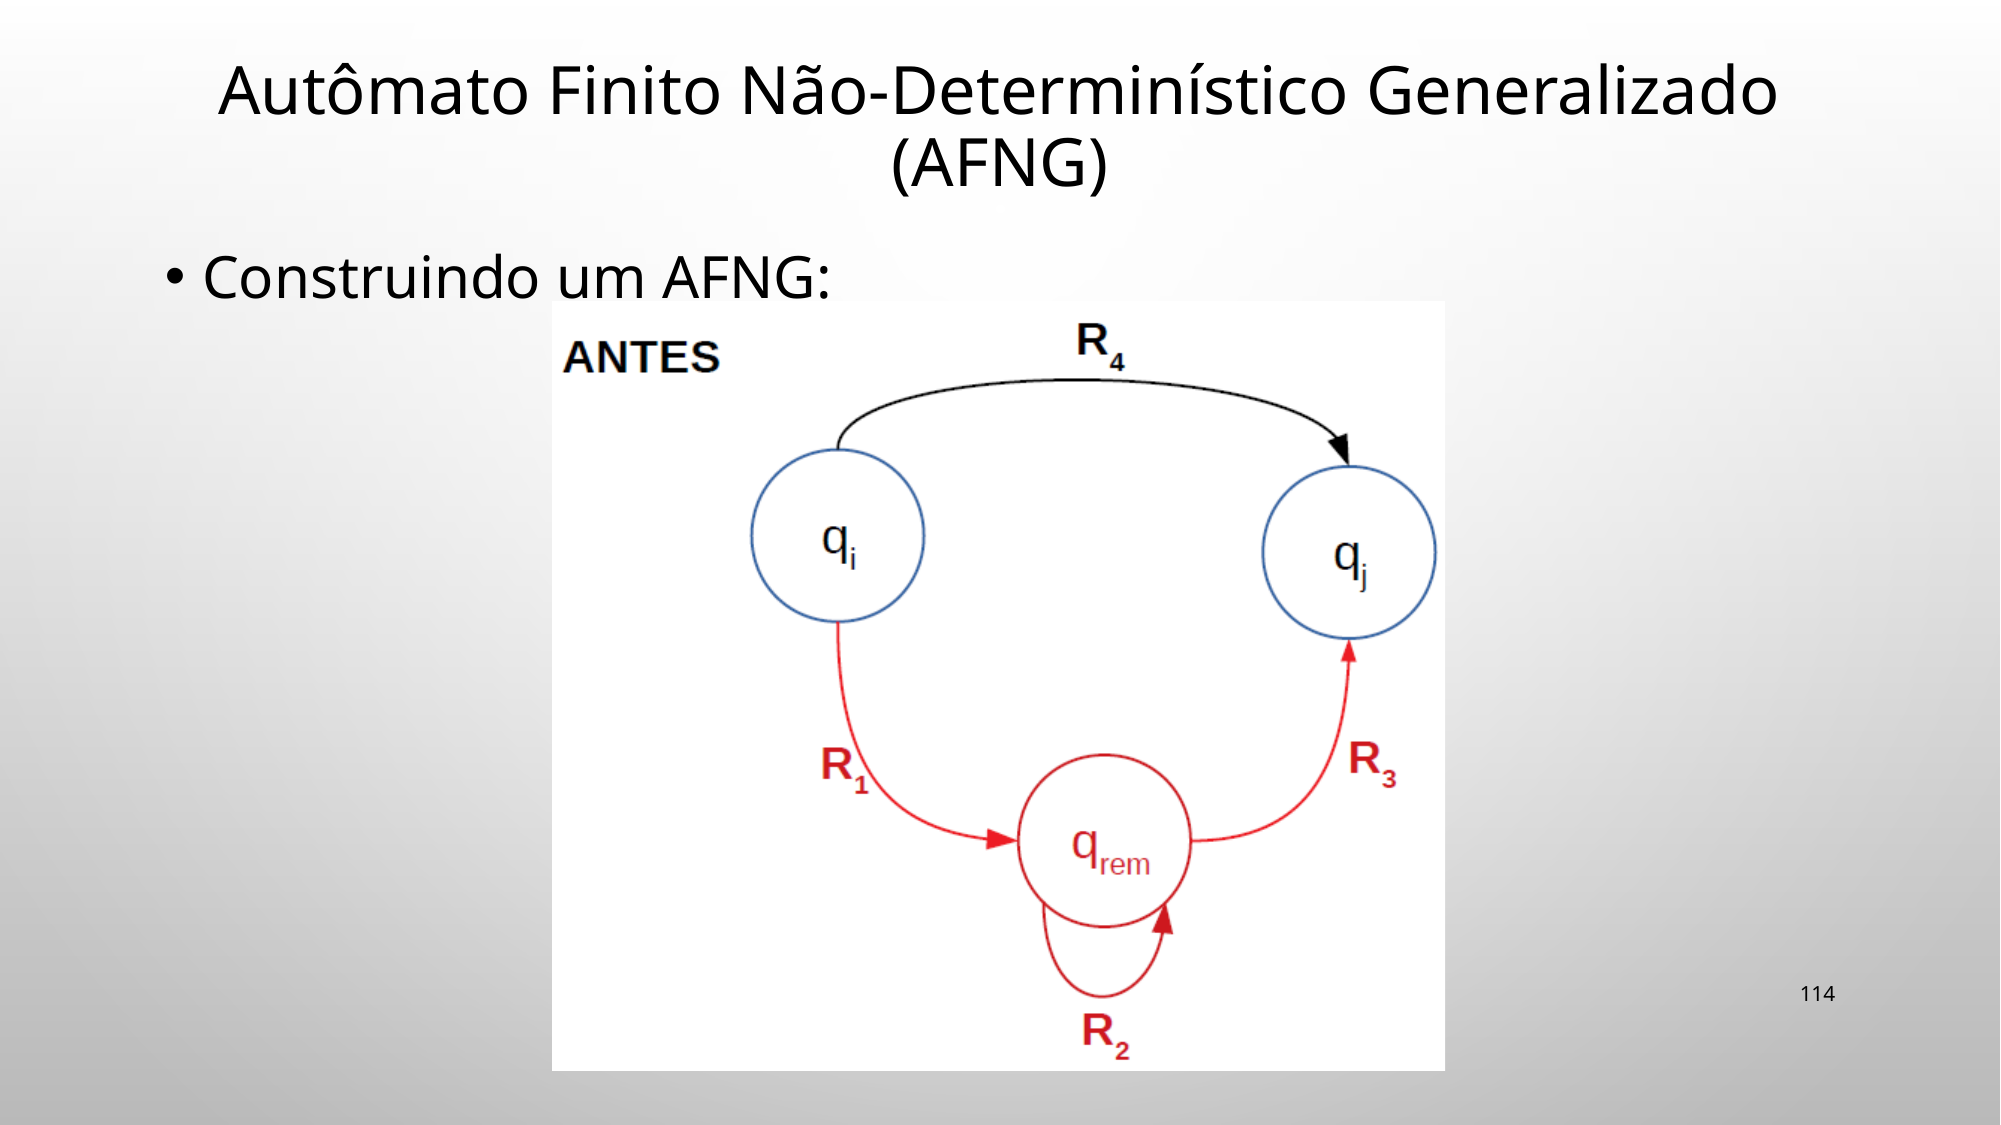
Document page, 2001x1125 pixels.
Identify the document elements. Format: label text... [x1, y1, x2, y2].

title Autômato Finito Não-Determinístico Generalizado (AFNG) [149, 69, 1851, 189]
picture [0, 0, 2000, 1125]
list Construindo um AFNG: [149, 218, 1851, 1053]
